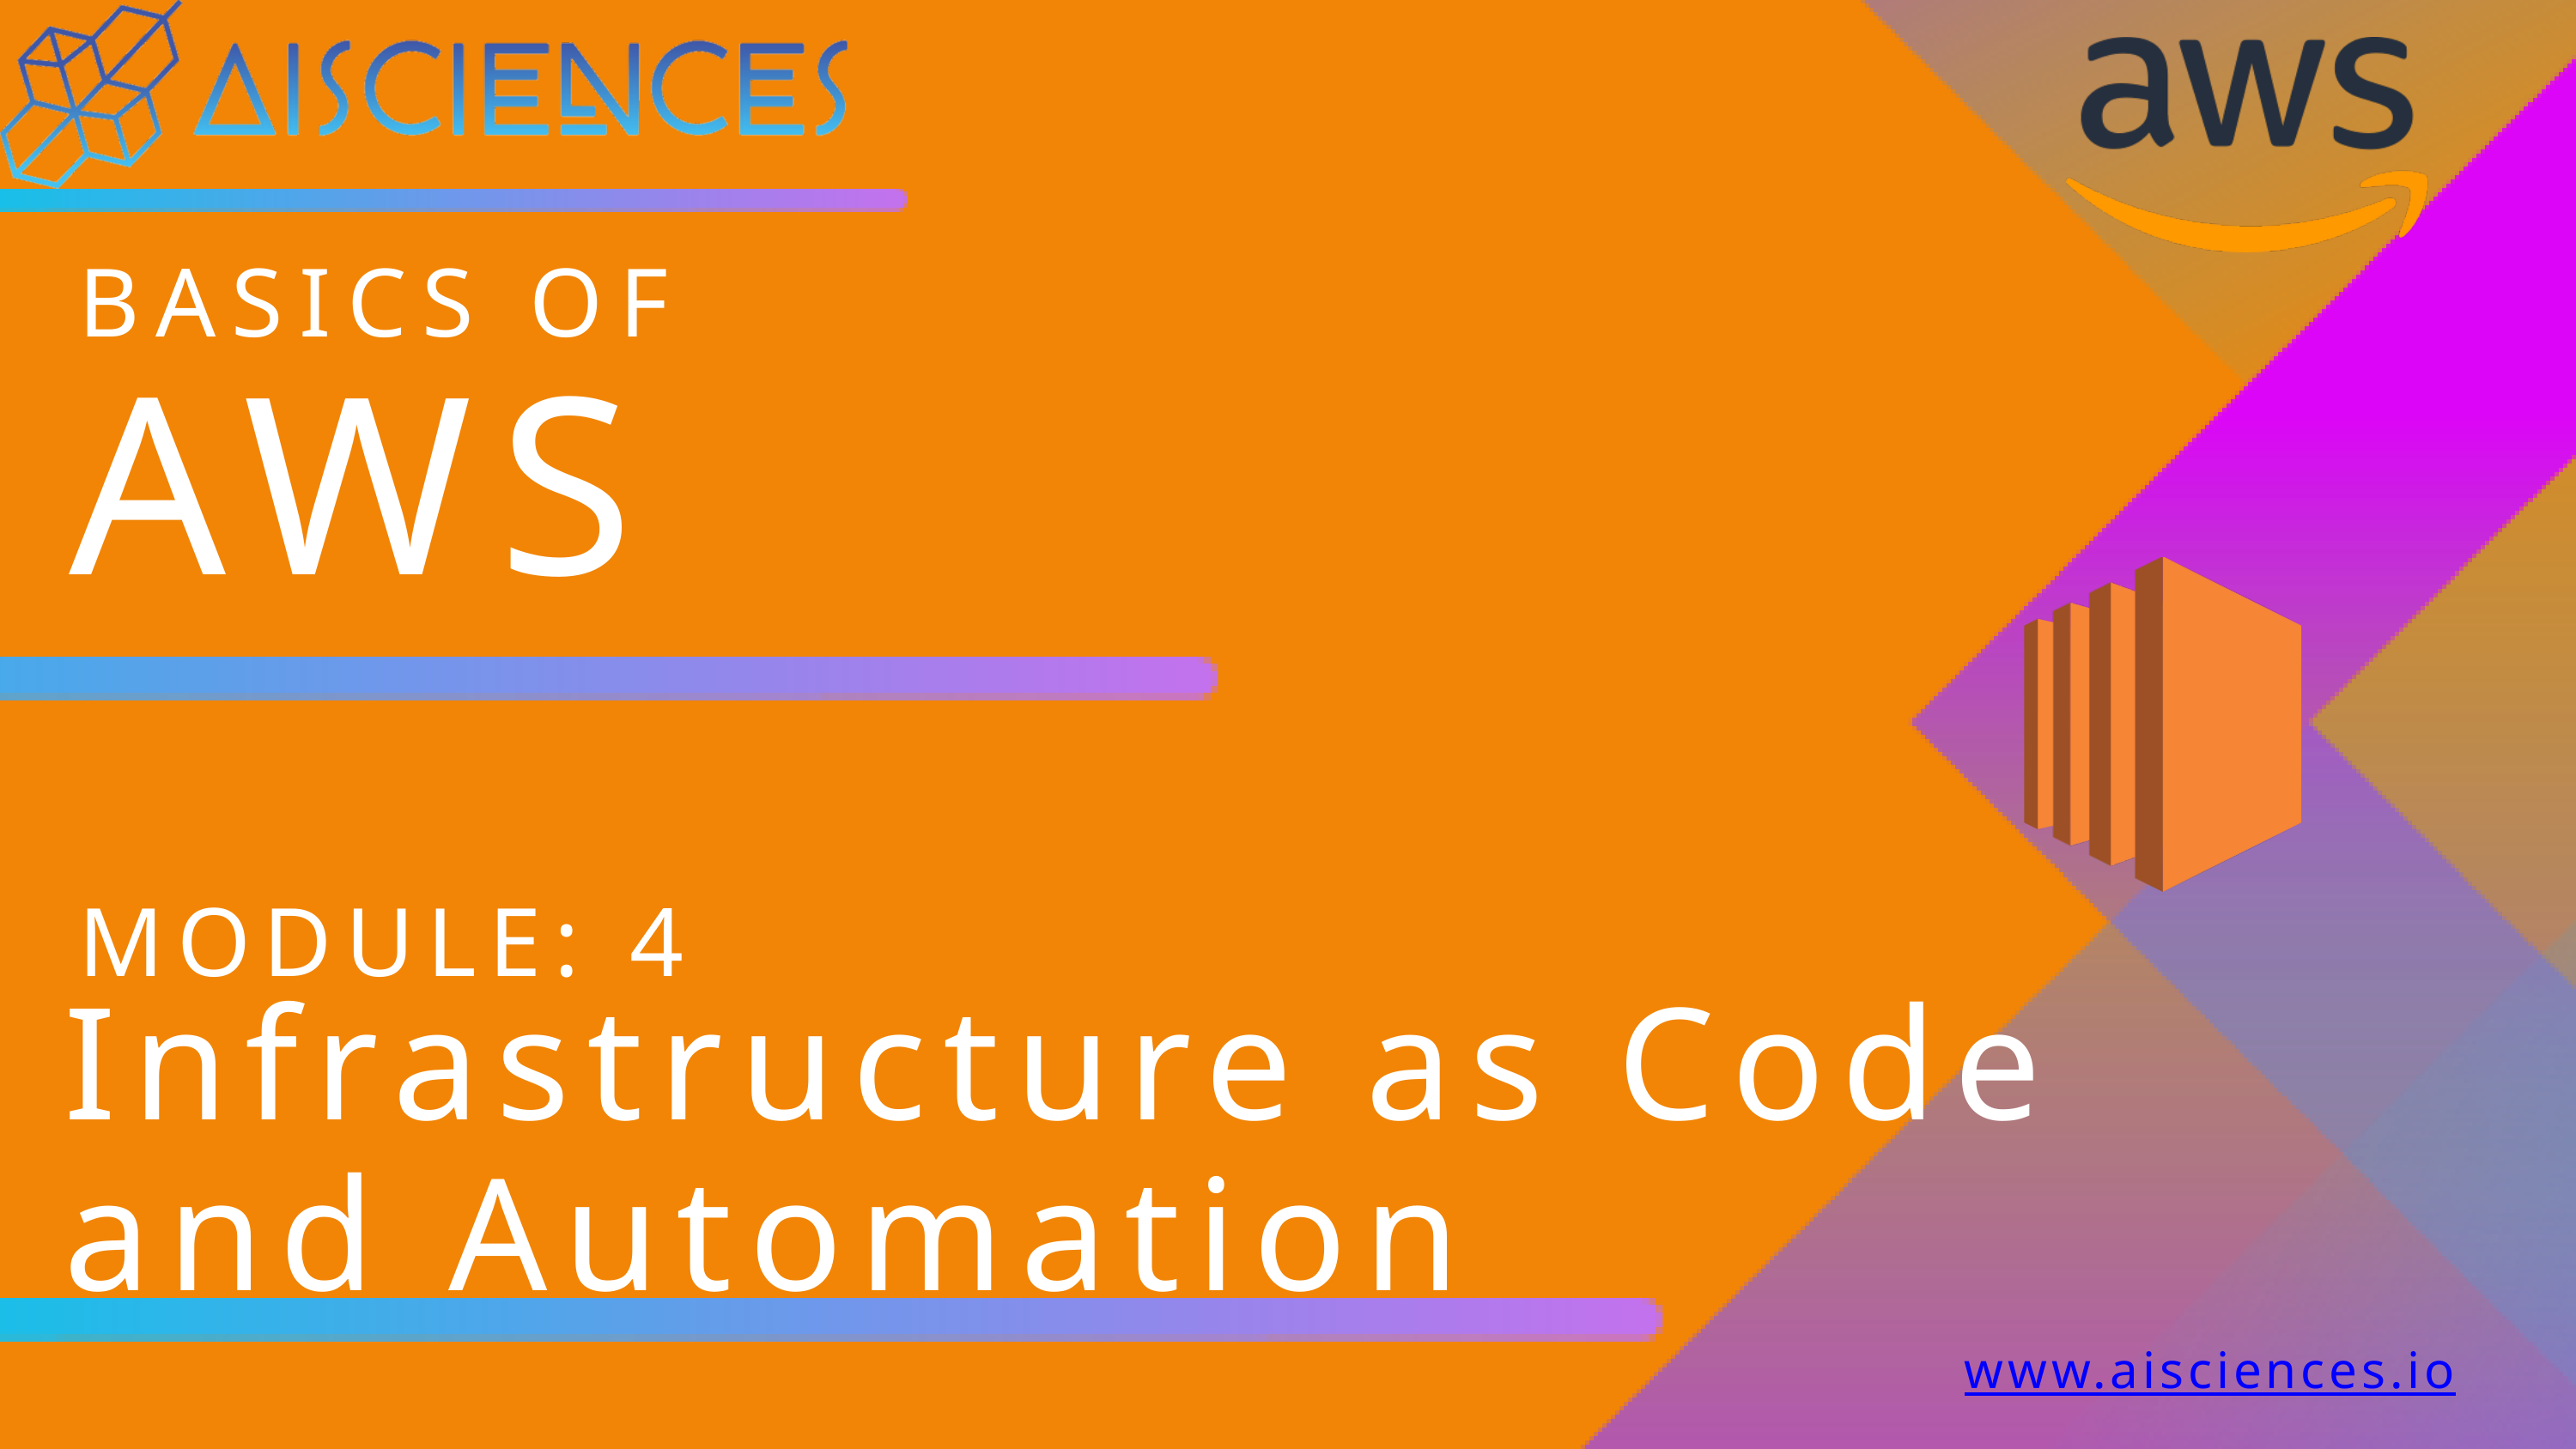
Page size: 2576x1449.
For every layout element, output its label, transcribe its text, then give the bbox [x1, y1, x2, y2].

text_box [0, 0, 848, 189]
text_box [0, 657, 1218, 700]
text_box AWS [69, 352, 1747, 624]
text_box [0, 1298, 1663, 1342]
text_box [2064, 37, 2432, 252]
text_box www.aisciences.io [1964, 1350, 2576, 1407]
text_box [2024, 557, 2302, 892]
text_box Infrastructure as Code and Automation [64, 980, 2404, 1322]
text_box BASICS OF [78, 252, 1440, 352]
text_box [0, 189, 908, 212]
text_box [1551, 0, 2576, 1449]
text_box MODULE: 4 [78, 891, 1440, 980]
